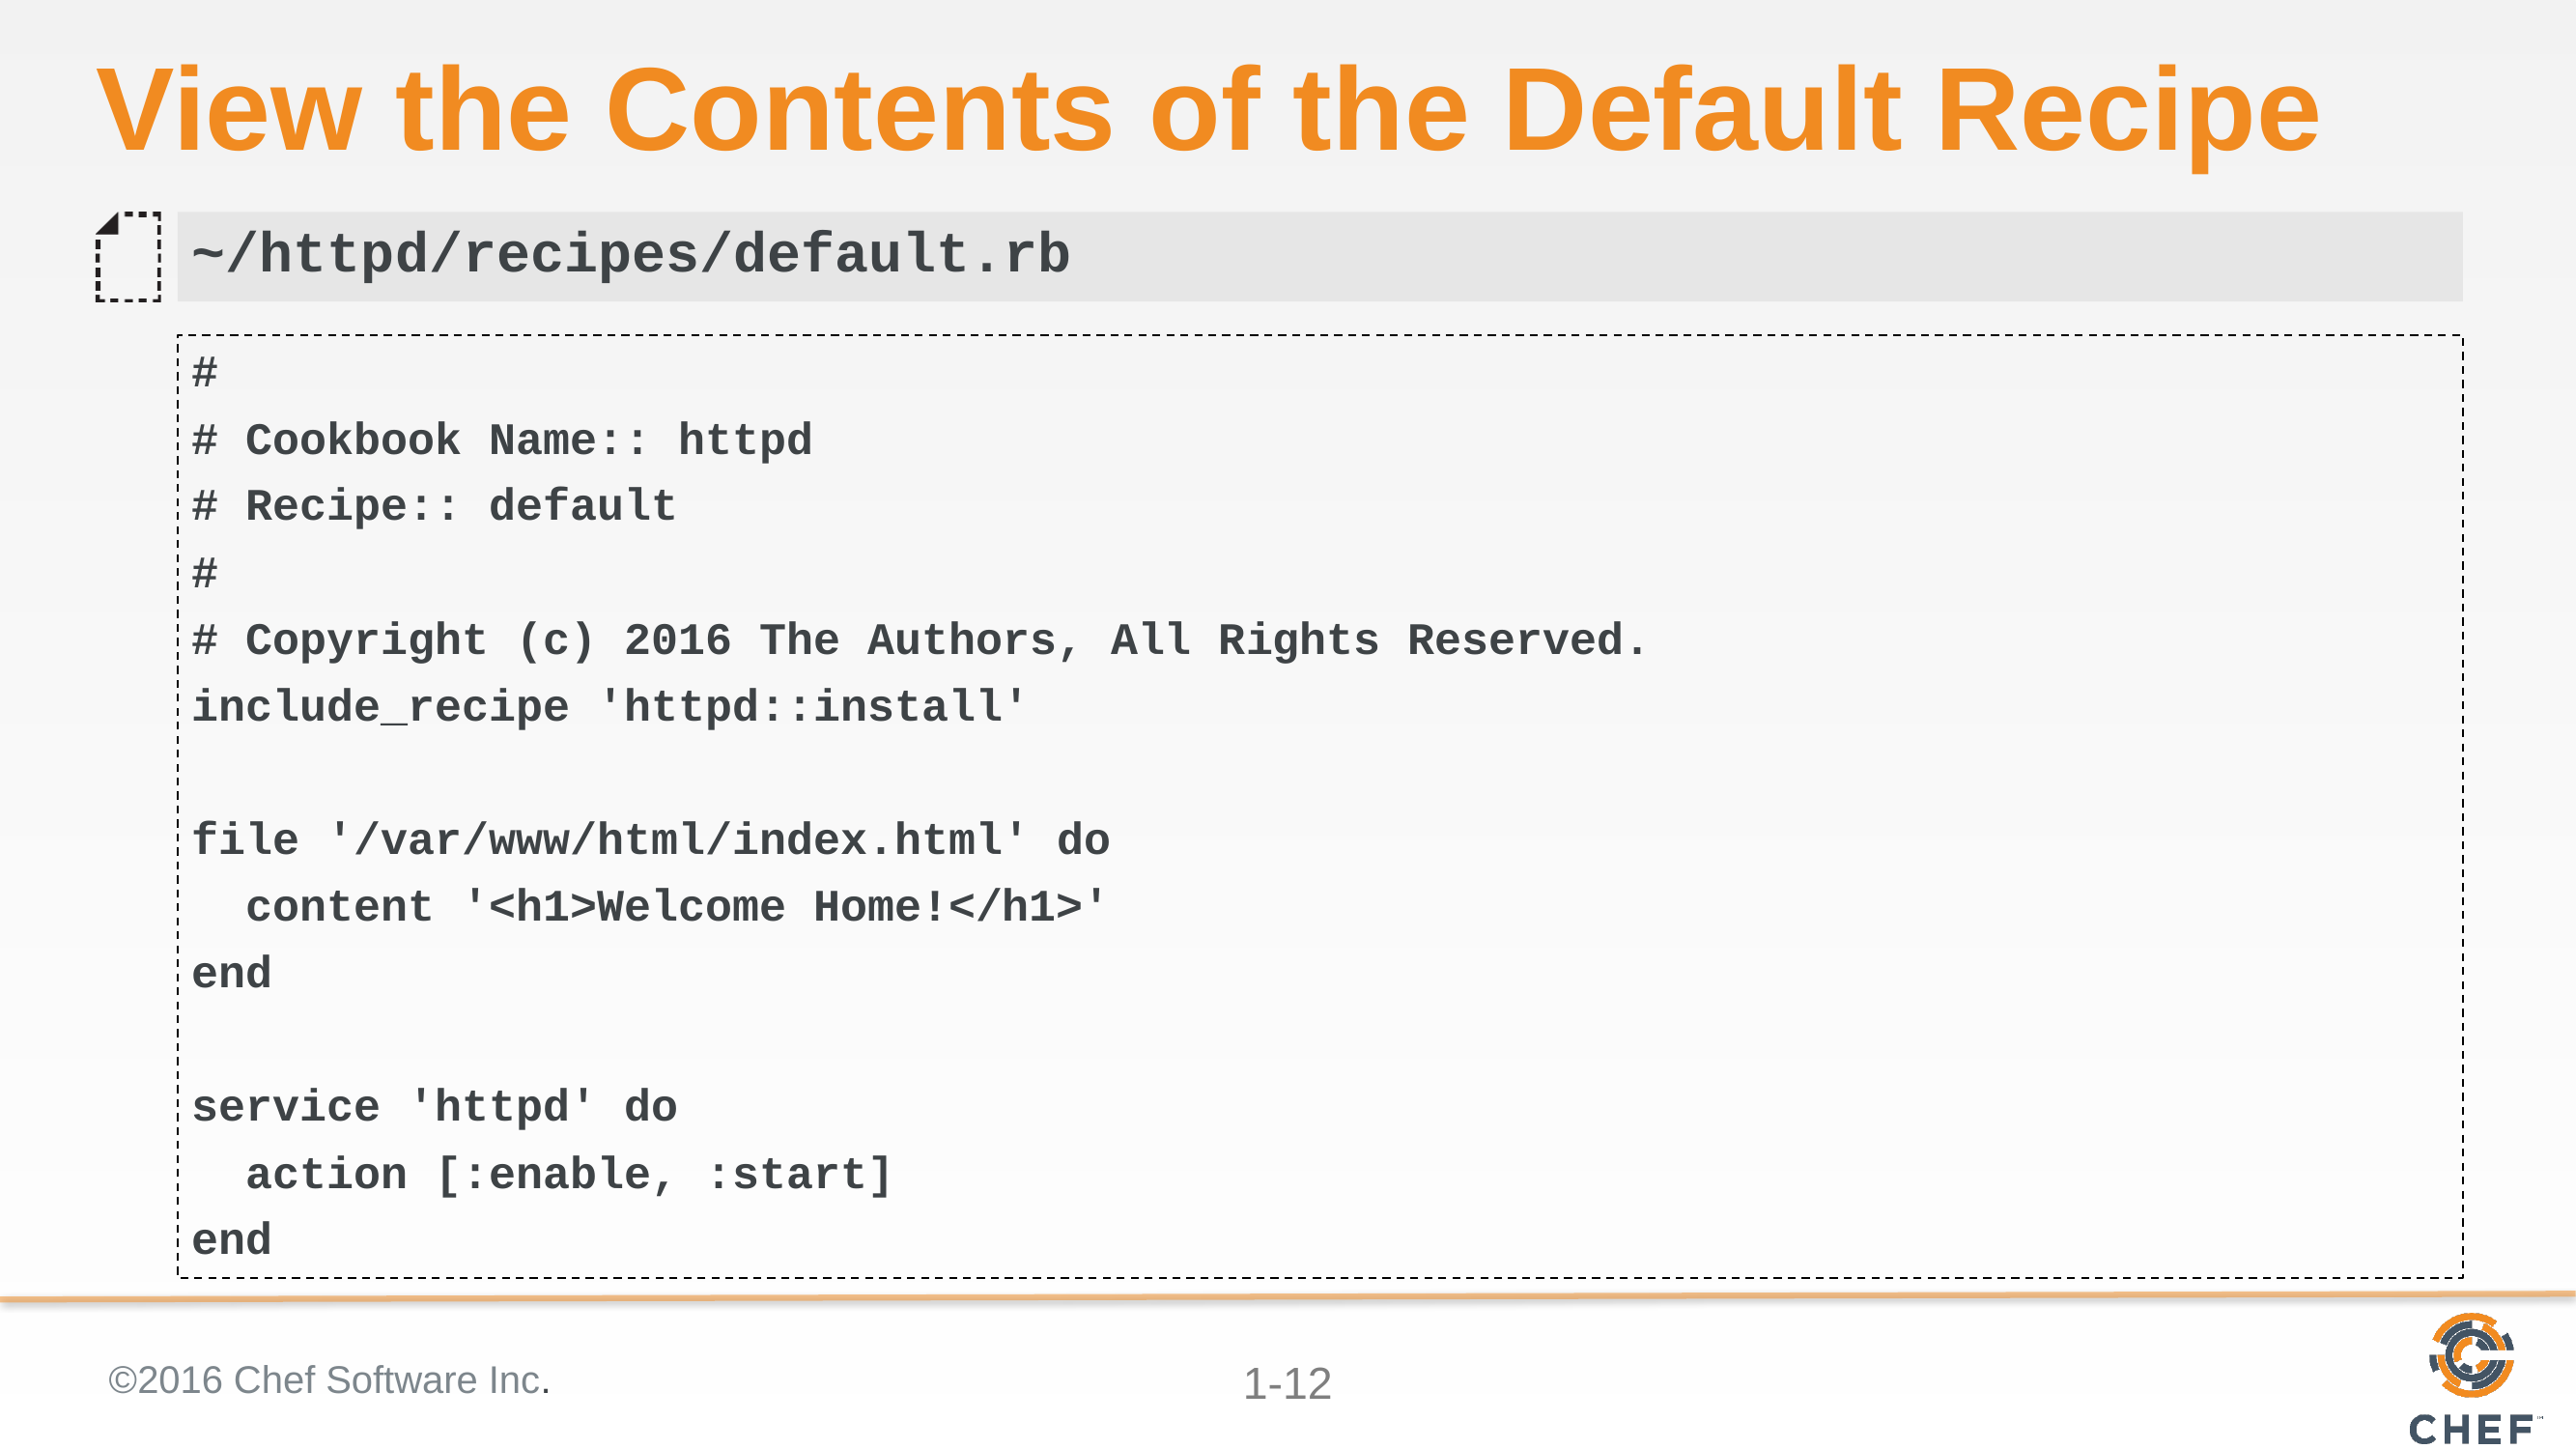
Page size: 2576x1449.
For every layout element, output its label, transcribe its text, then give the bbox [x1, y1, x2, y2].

title View the Contents of the Default Recipe [96, 48, 2463, 180]
list # # Cookbook Name:: httpd # Recipe:: default # # Copyright (c) 2016 The Authors, All Rights Reserved. include_recipe 'httpd::install' file '/var/www/html/index.html' do content '<h1>Welcome Home!</h1>' end service 'httpd' do action [:enable, :start] end [177, 334, 2464, 1279]
picture [2399, 1297, 2551, 1449]
list ~/httpd/recipes/default.rb [177, 212, 2463, 302]
